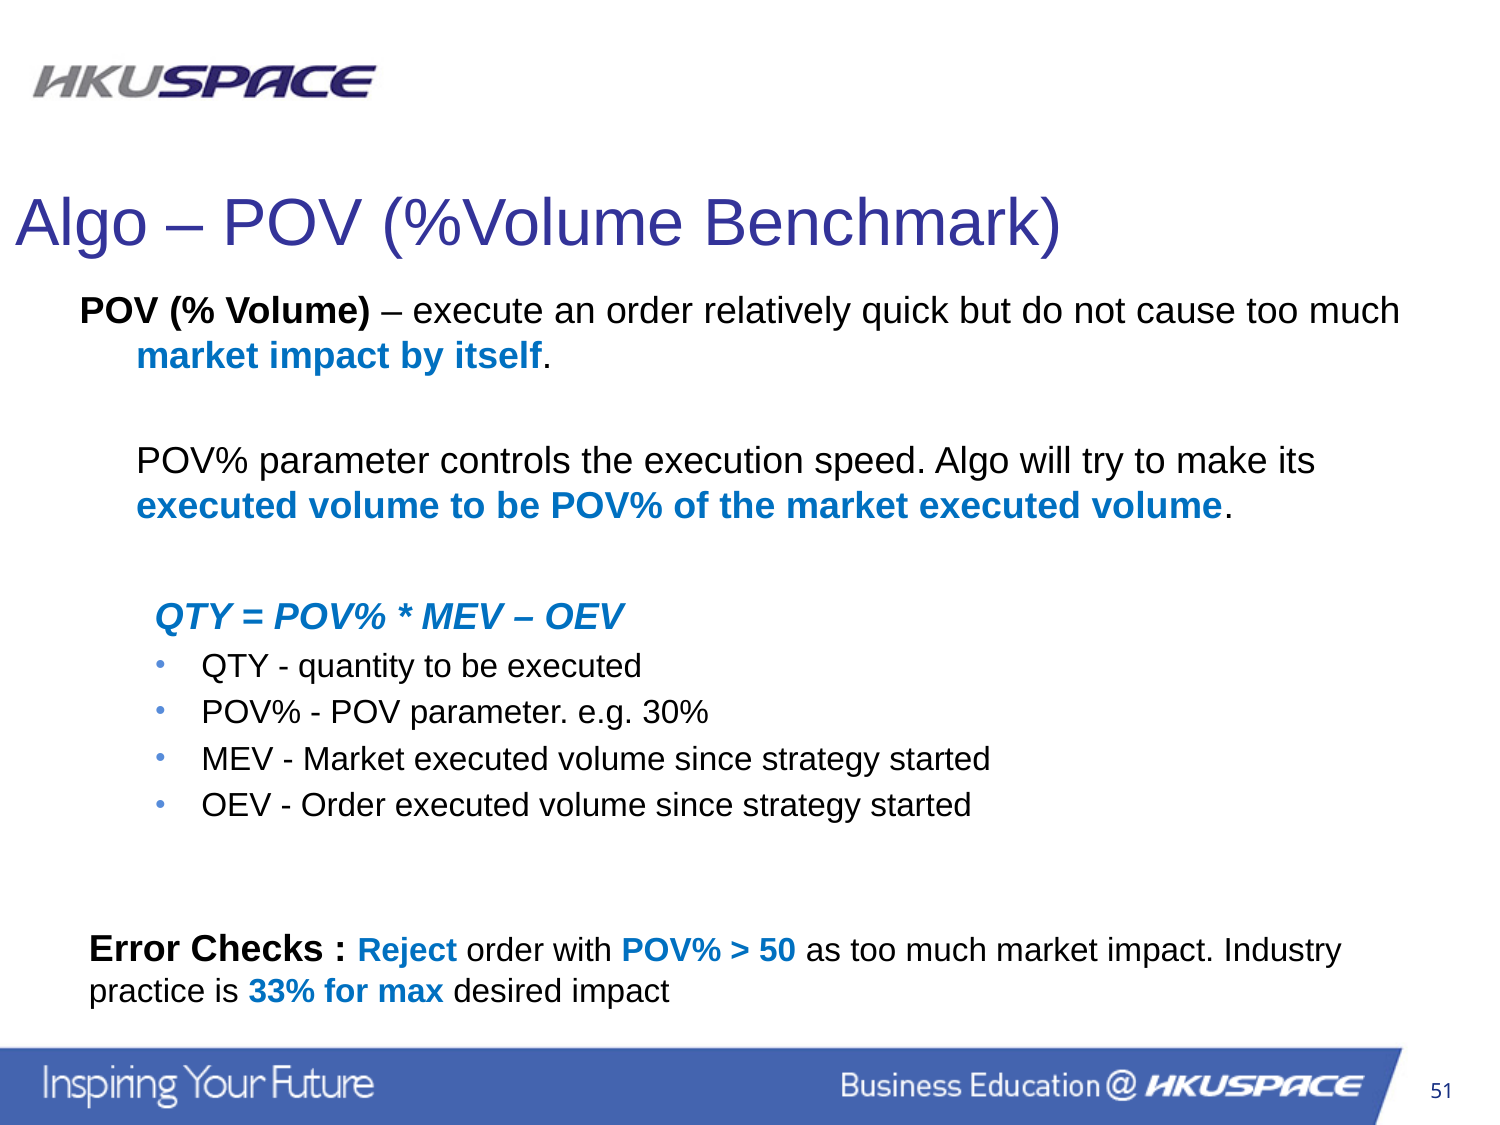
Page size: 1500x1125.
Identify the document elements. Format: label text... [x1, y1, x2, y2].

picture [0, 0, 1500, 1125]
slide_number 51 [1415, 1070, 1499, 1125]
text_box POV (% Volume) – execute an order relatively quick but do not cause too much market impact by itself. POV% parameter controls the execution speed. Algo will try to make its executed volume to be POV% of the market executed volume. QTY = POV% * MEV – OEV QTY - quantity to be executed POV% - POV parameter. e.g. 30% MEV - Market executed volume since strategy started OEV - Order executed volume since strategy started [64, 278, 1447, 1035]
text_box Error Checks : Reject order with POV% > 50 as too much market impact. Industry practice is 33% for max desired impact [74, 916, 1365, 1077]
title Algo – POV (%Volume Benchmark) [0, 101, 1325, 266]
